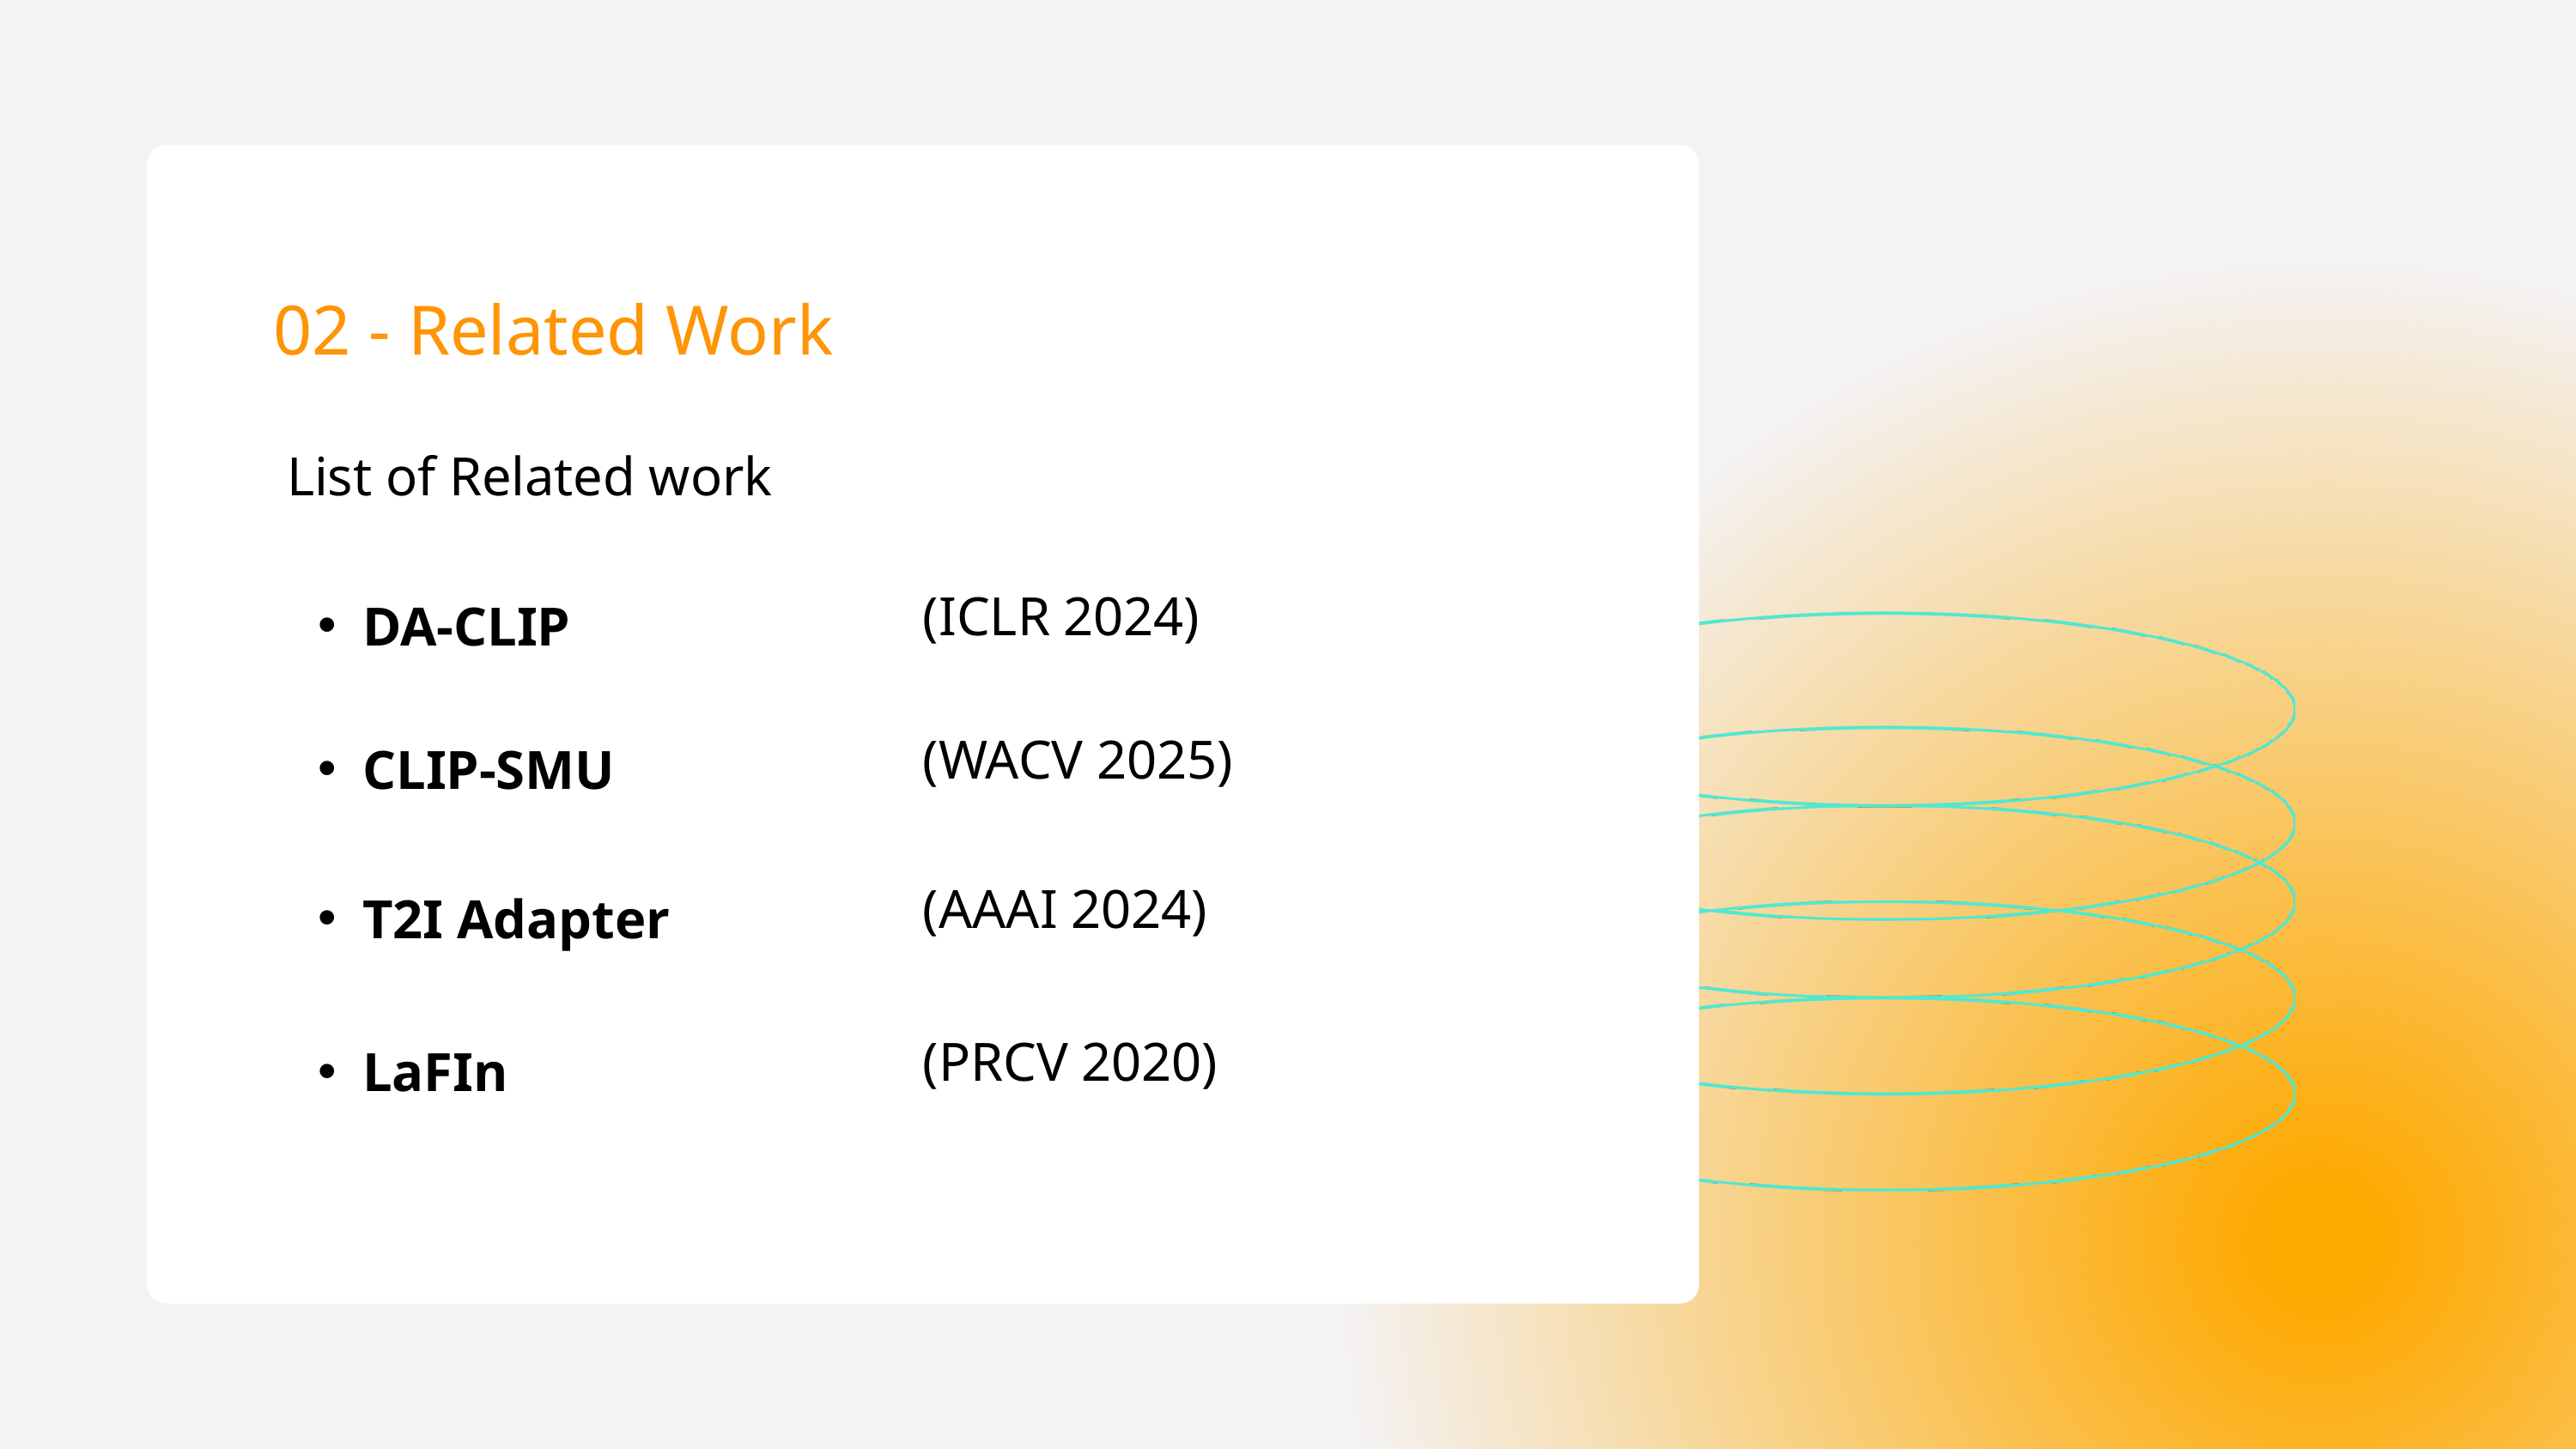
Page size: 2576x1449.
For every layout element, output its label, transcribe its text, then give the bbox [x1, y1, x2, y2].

text_box [1249, 170, 2576, 1449]
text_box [147, 124, 1699, 1304]
text_box (ICLR 2024) (WACV 2025) (AAAI 2024) (PRCV 2020) [1704, 469, 2253, 1180]
text_box [1704, 611, 2296, 1191]
